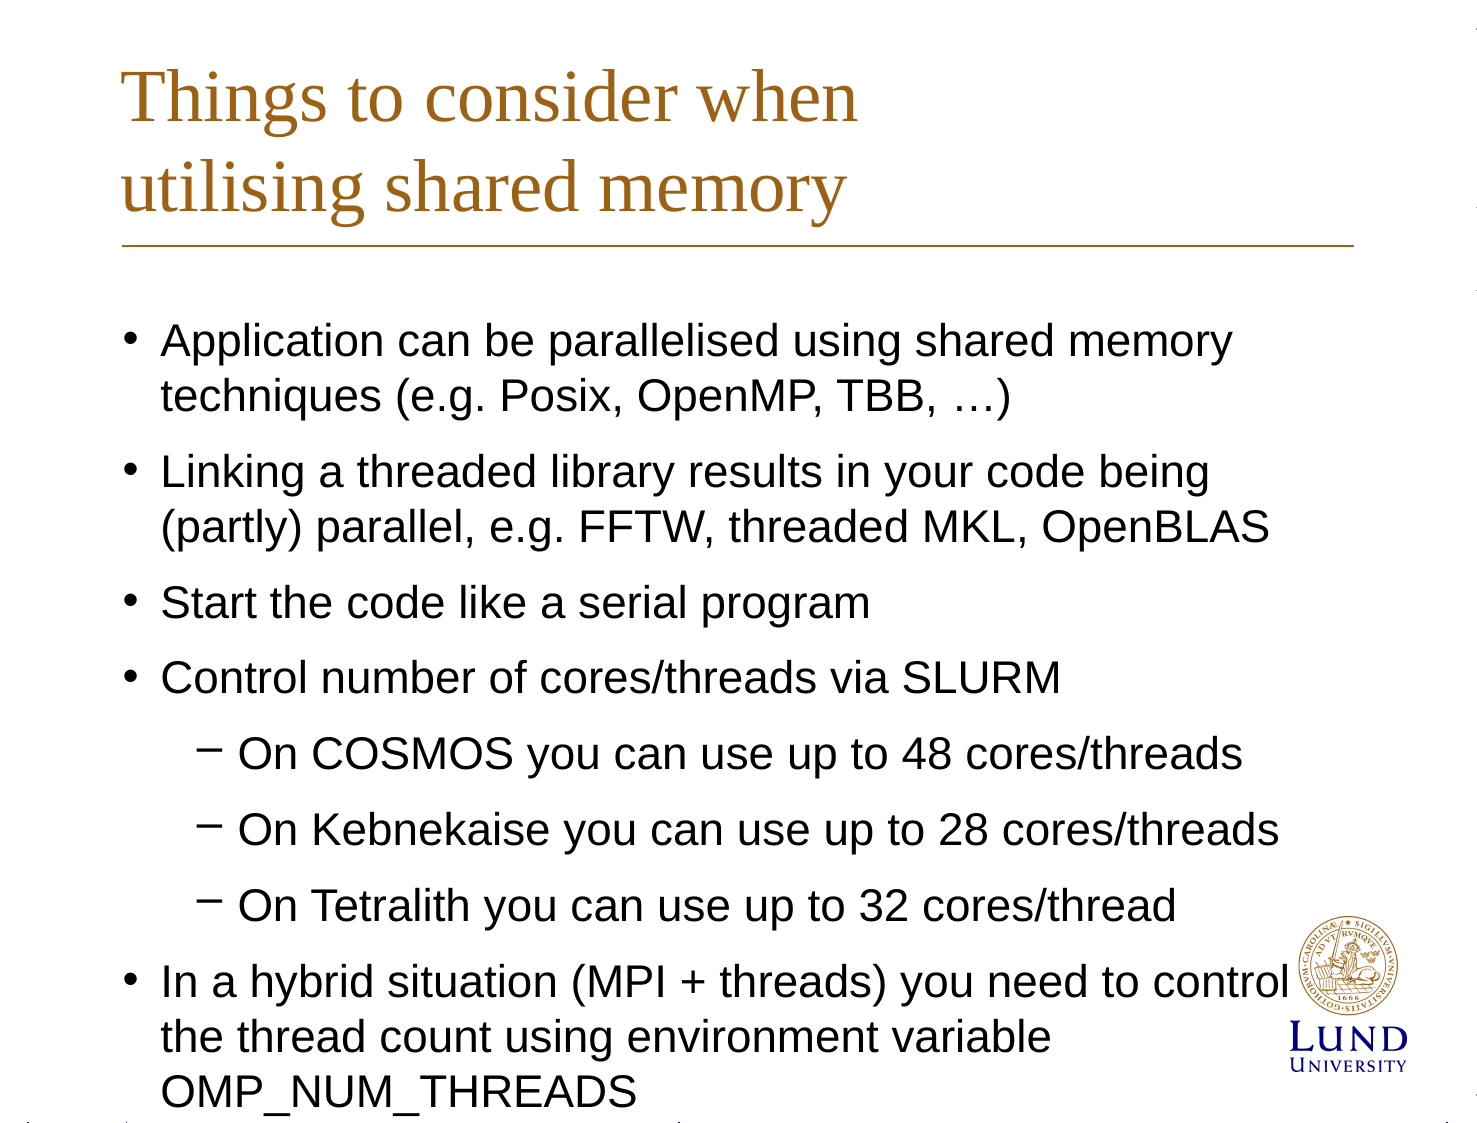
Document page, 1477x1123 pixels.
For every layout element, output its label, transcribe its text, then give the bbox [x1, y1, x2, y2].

title Things to consider when utilising shared memory [105, 46, 1354, 234]
picture [1290, 916, 1407, 1072]
list Application can be parallelised using shared memory techniques (e.g. Posix, OpenMP, TBB, …) Linking a threaded library results in your code being (partly) parallel, e.g. FFTW, threaded MKL, OpenBLAS Start the code like a serial program Control number of cores/threads via SLURM On COSMOS you can use up to 48 cores/threads On Kebnekaise you can use up to 28 cores/threads On Tetralith you can use up to 32 cores/thread In a hybrid situation (MPI + threads) you need to control the thread count using environment variable OMP_NUM_THREADS [107, 302, 1353, 888]
